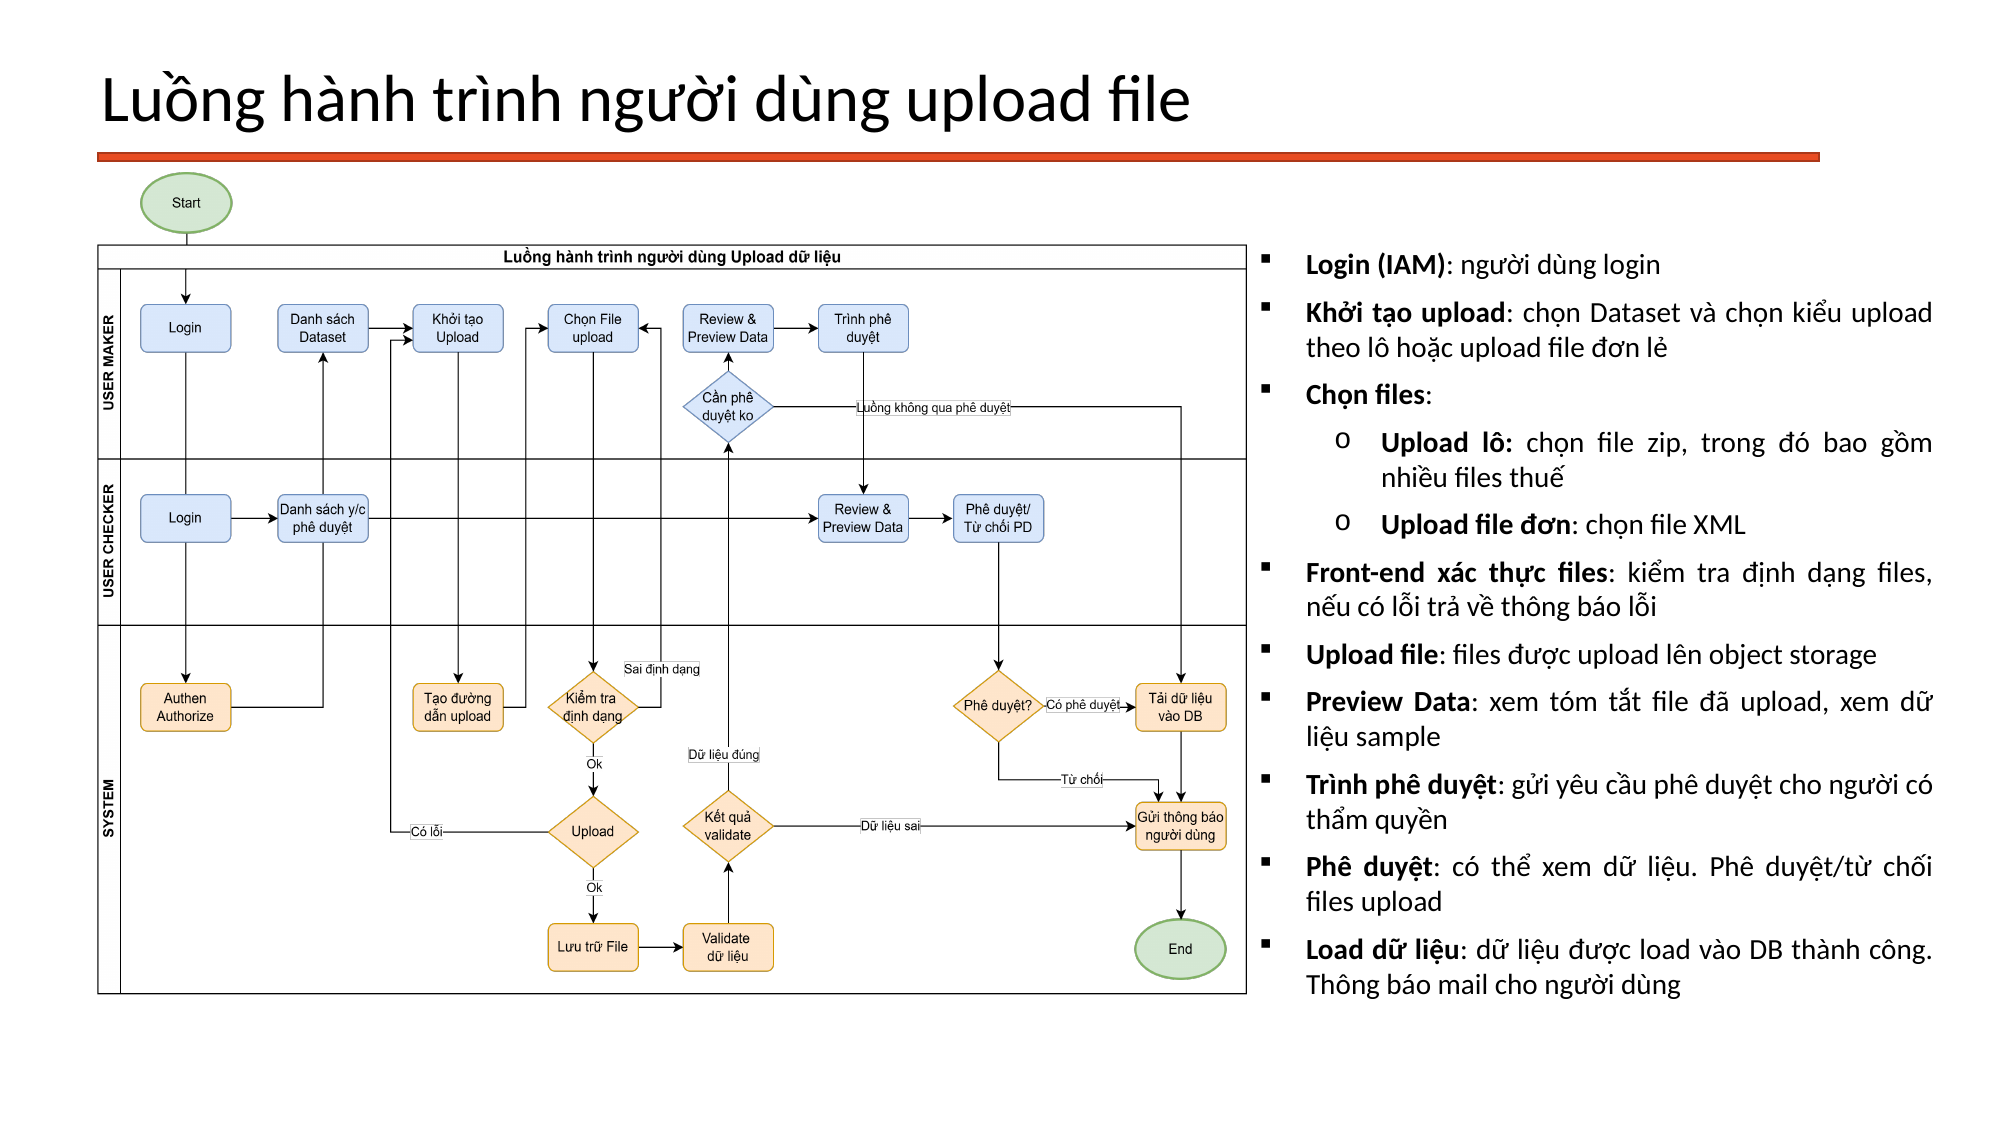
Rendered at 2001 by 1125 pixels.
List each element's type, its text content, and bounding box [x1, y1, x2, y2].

title Luồng hành trình người dùng upload file [86, 24, 1854, 175]
picture [86, 160, 1258, 1006]
text_box Login (IAM): người dùng login Khởi tạo upload: chọn Dataset và chọn kiểu upload theo lô hoặc upload file đơn lẻ Chọn files: Upload lô: chọn file zip, trong đó bao gồm nhiều files thuế Upload file đơn: chọn file XML Front-end xác thực files: kiểm tra định dạng files, nếu có lỗi trả về thông báo lỗi Upload file: files được upload lên object storage Preview Data: xem tóm tắt file đã upload, xem dữ liệu sample Trình phê duyệt: gửi yêu cầu phê duyệt cho người có thẩm quyền Phê duyệt: có thể xem dữ liệu. Phê duyệt/từ chối files upload Load dữ liệu: dữ liệu được load vào DB thành công. Thông báo mail cho người dùng [1244, 237, 1949, 1098]
text_box [97, 152, 1820, 162]
